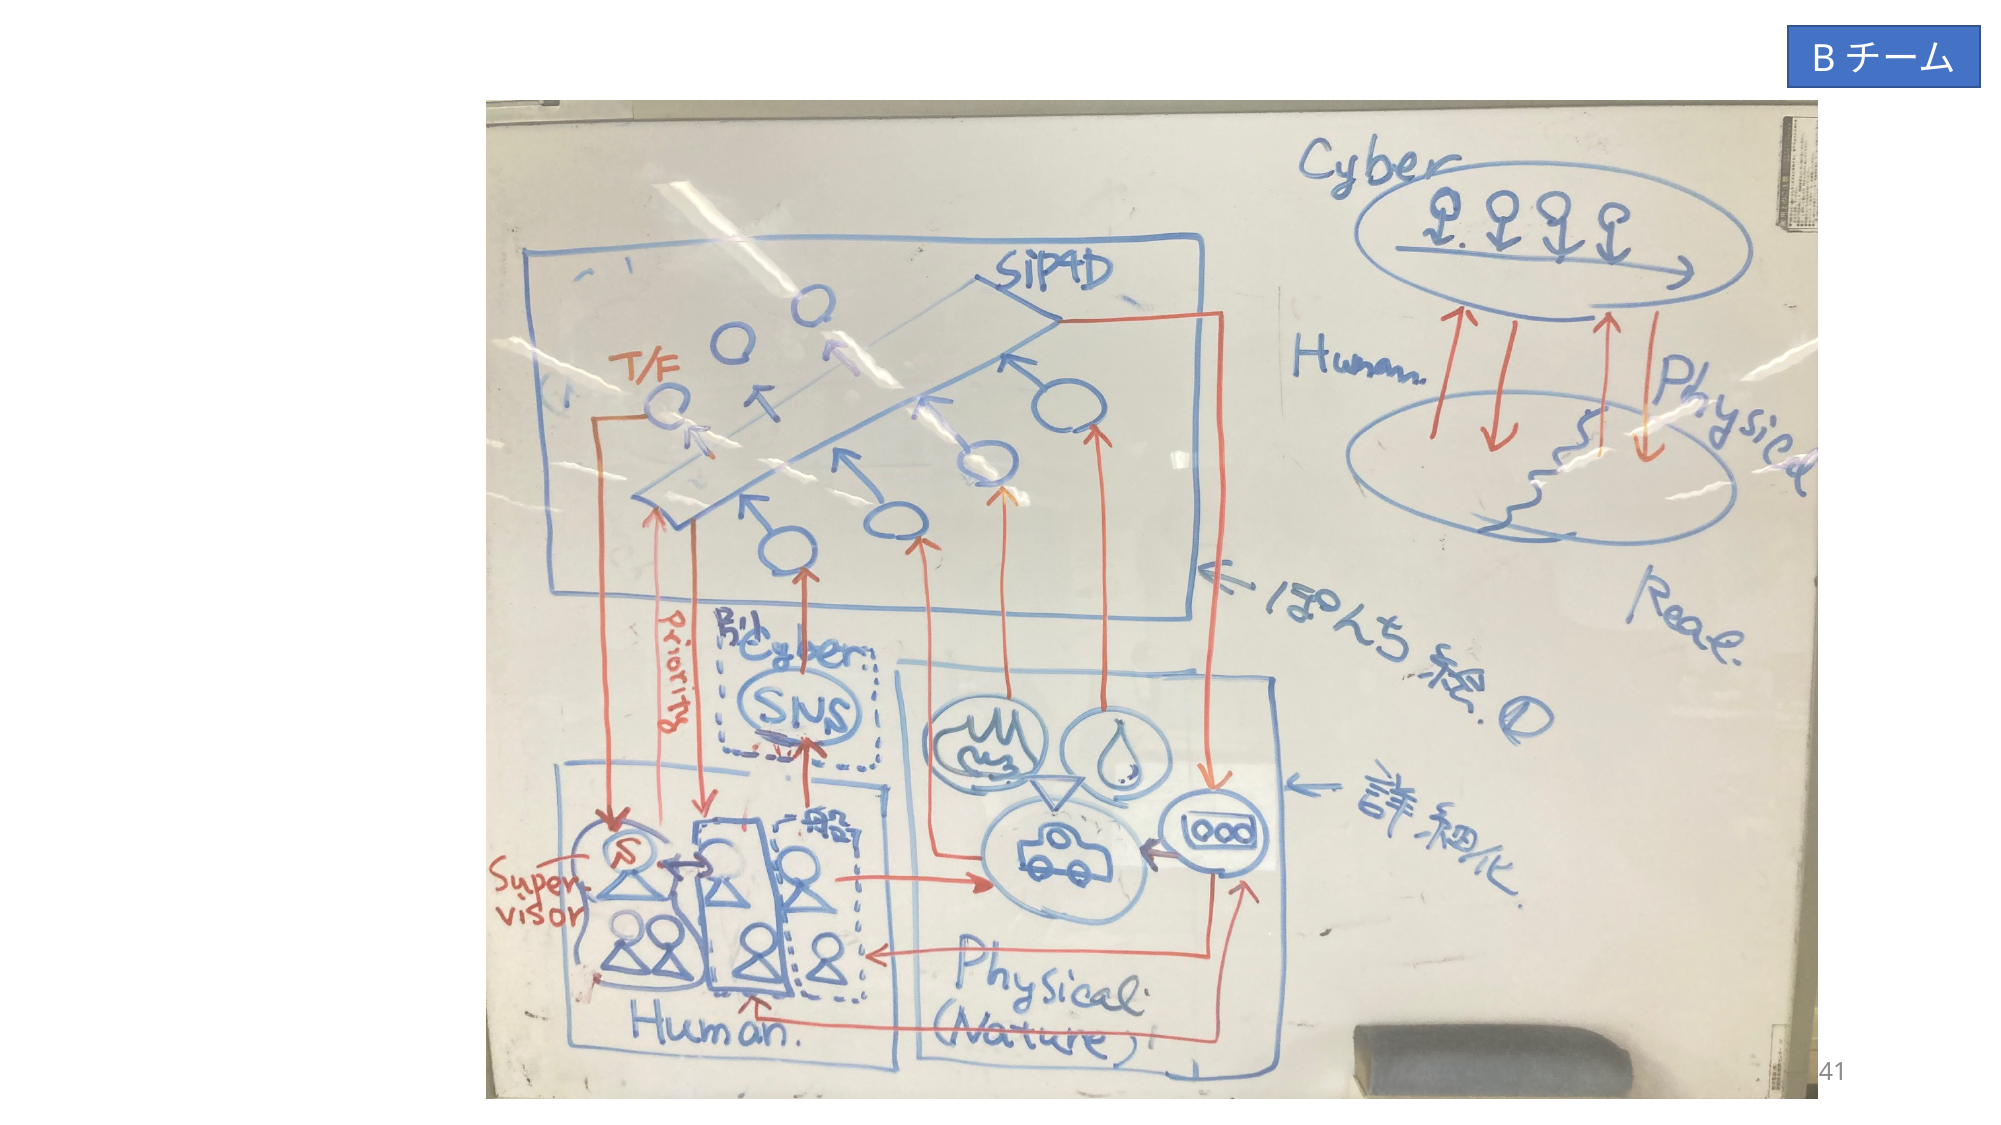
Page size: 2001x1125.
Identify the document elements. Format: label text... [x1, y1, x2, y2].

text_box Bチーム [1788, 26, 1980, 87]
picture [486, 100, 1818, 1099]
slide_number 41 [1412, 1042, 1863, 1103]
